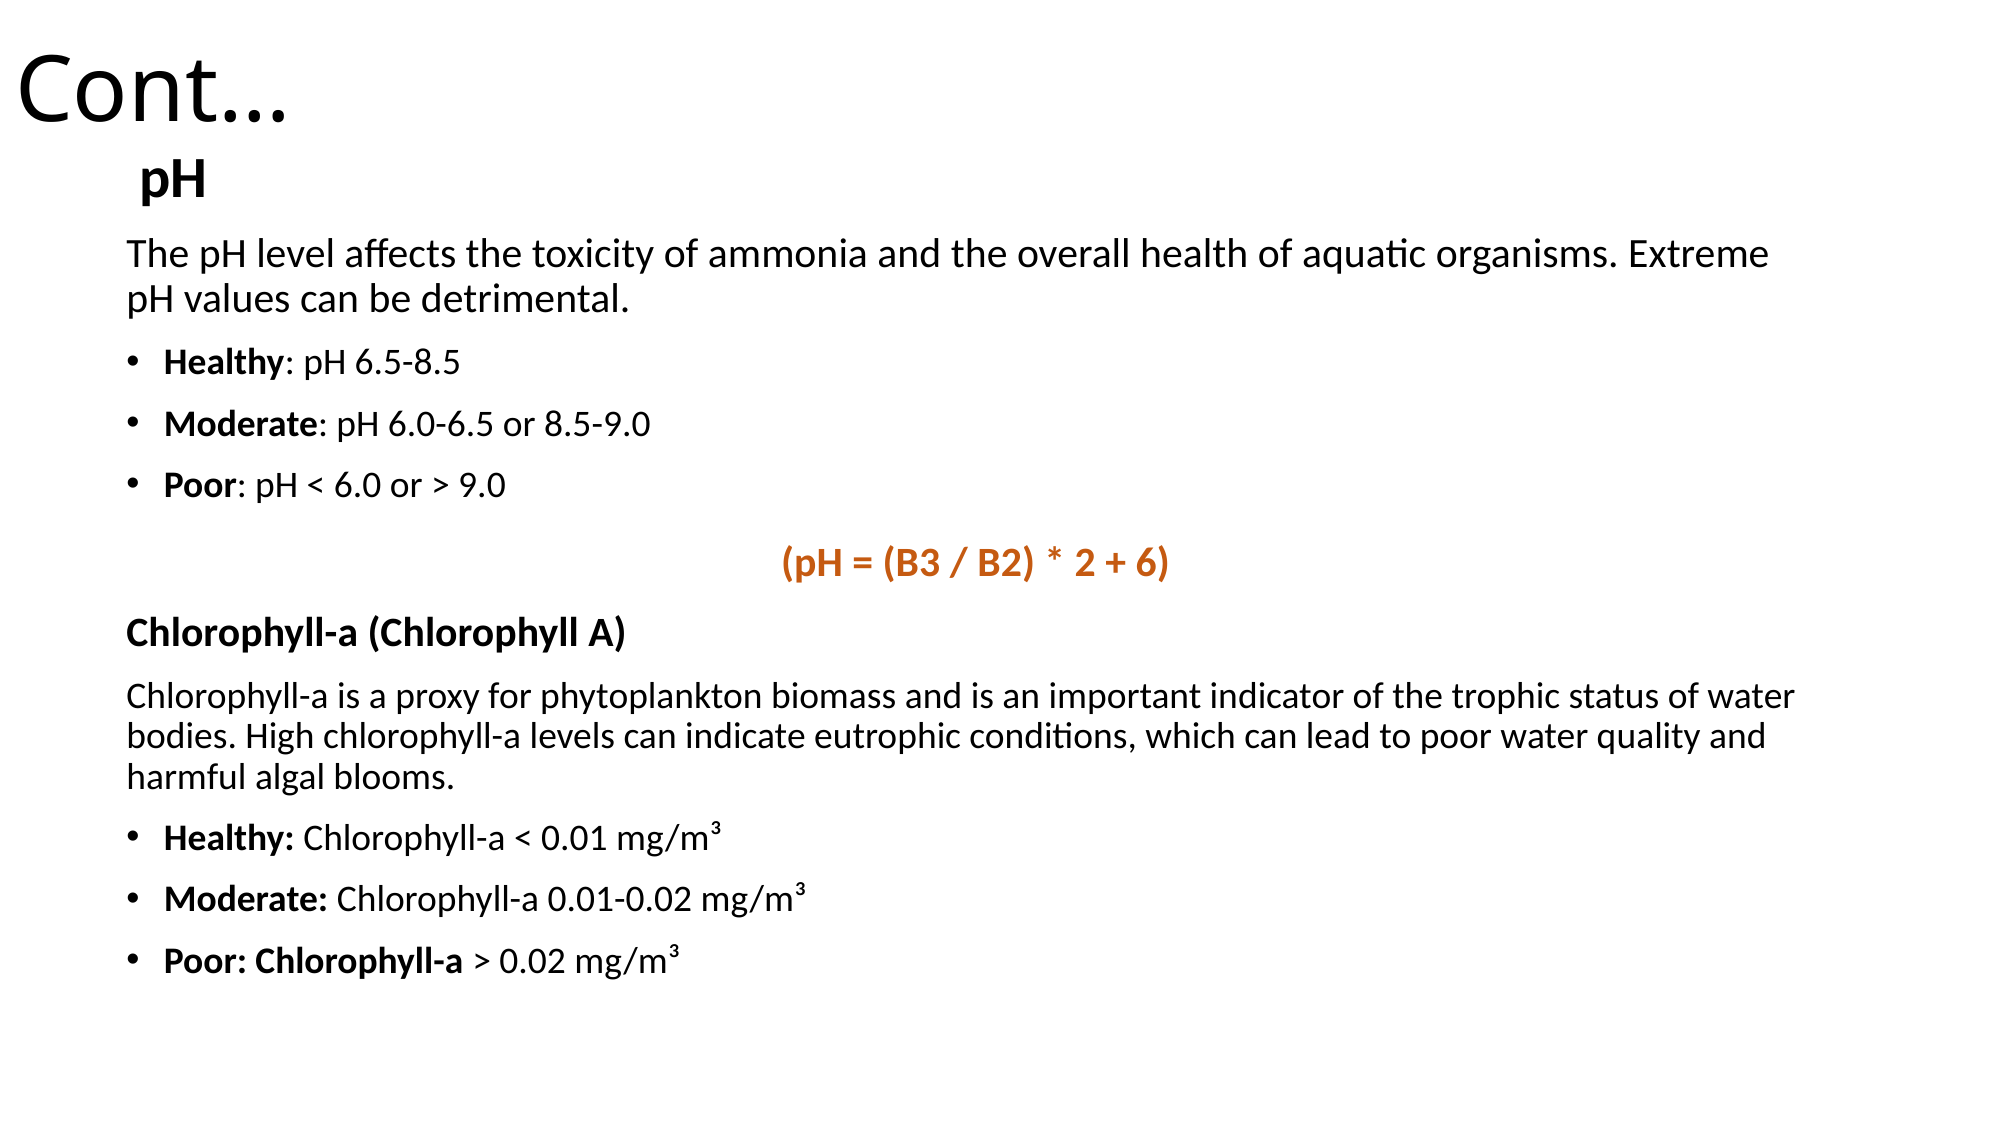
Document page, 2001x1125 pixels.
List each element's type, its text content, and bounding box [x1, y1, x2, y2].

list pH The pH level affects the toxicity of ammonia and the overall health of aquatic organisms. Extreme pH values can be detrimental. Healthy: pH 6.5-8.5 Moderate: pH 6.0-6.5 or 8.5-9.0 Poor: pH < 6.0 or > 9.0 (pH = (B3 / B2) * 2 + 6) Chlorophyll-a (Chlorophyll A) Chlorophyll-a is a proxy for phytoplankton biomass and is an important indicator of the trophic status of water bodies. High chlorophyll-a levels can indicate eutrophic conditions, which can lead to poor water quality and harmful algal blooms. Healthy: Chlorophyll-a < 0.01 mg/m³ Moderate: Chlorophyll-a 0.01-0.02 mg/m³ Poor: Chlorophyll-a > 0.02 mg/m³ [111, 140, 1837, 1037]
title Cont… [0, 17, 1863, 167]
